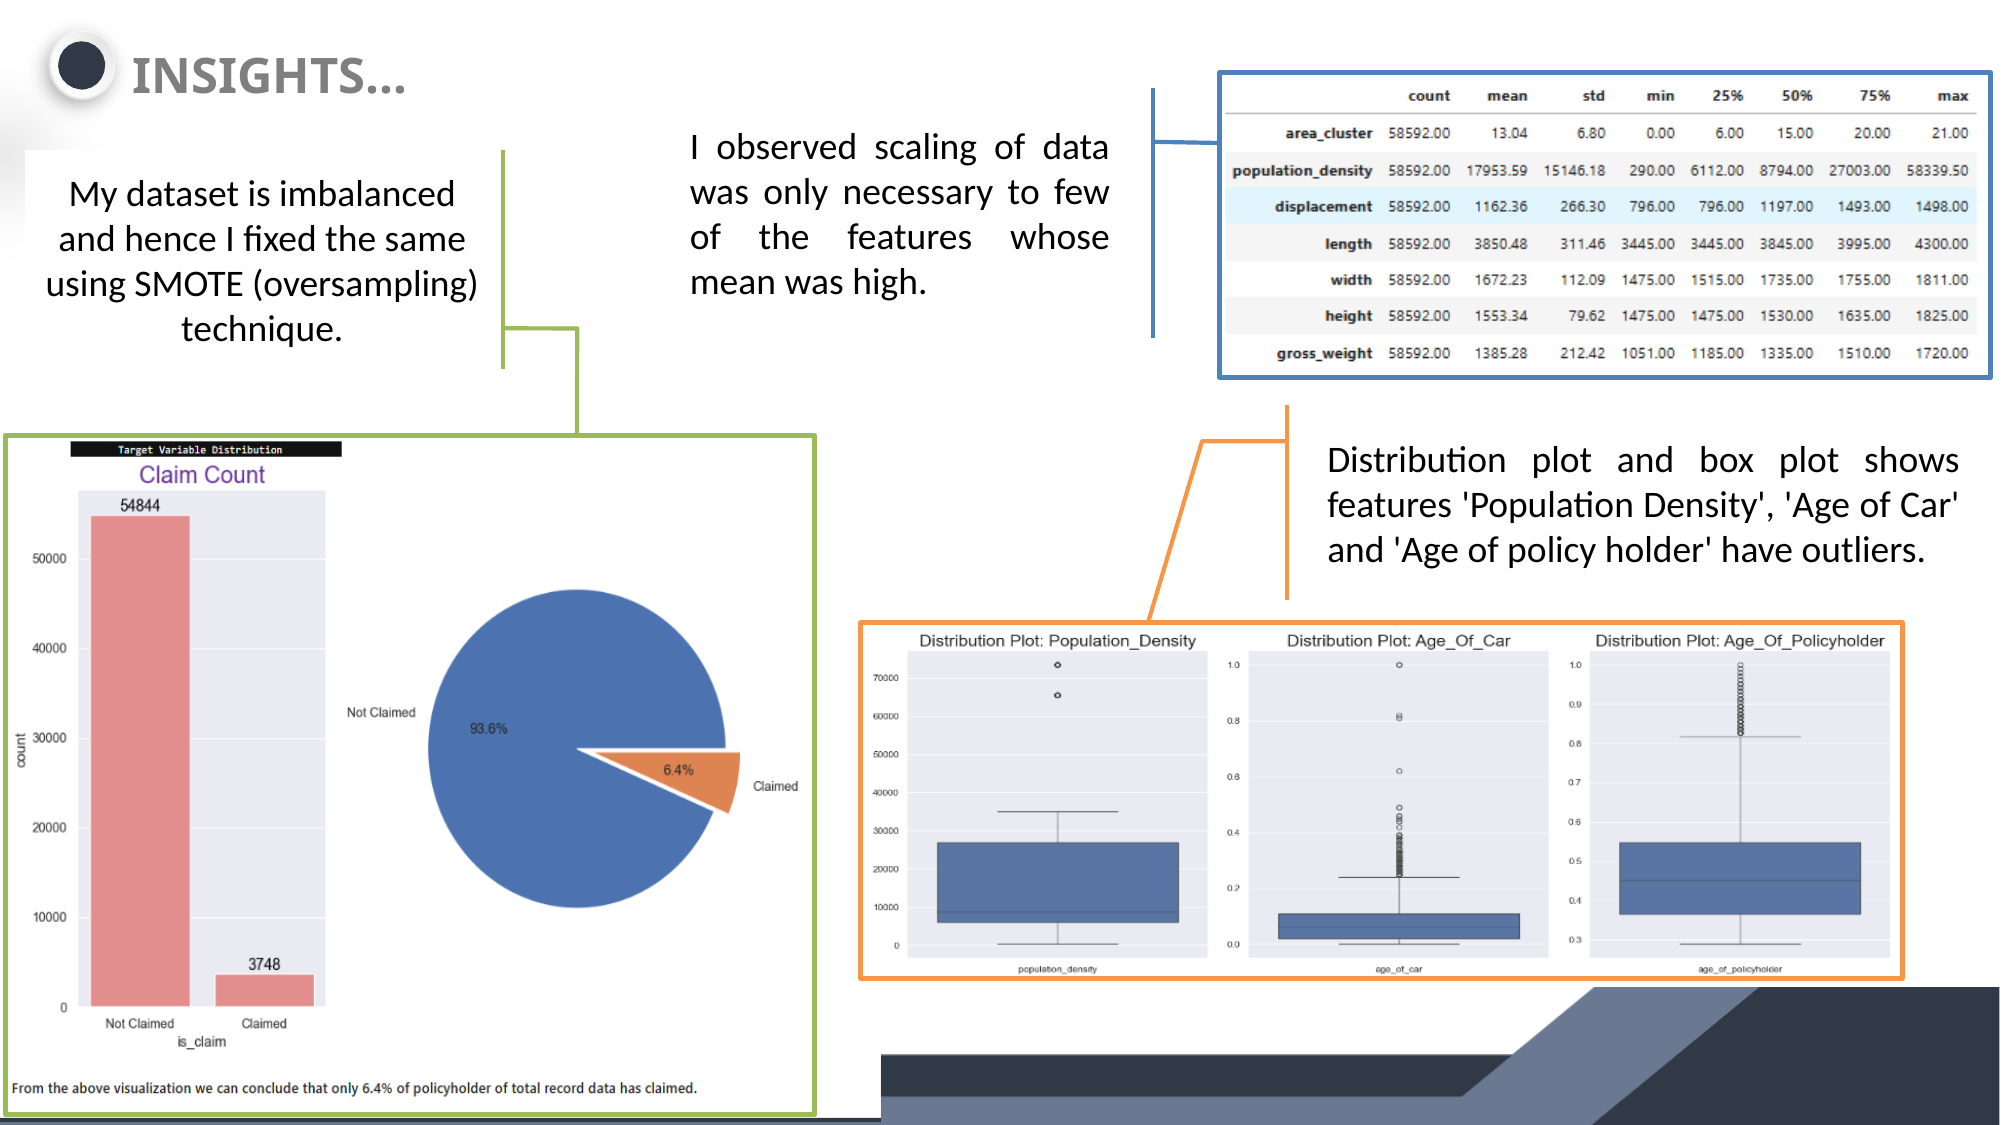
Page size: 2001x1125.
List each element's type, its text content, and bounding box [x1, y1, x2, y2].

text_box My dataset is imbalanced and hence I fixed the same using SMOTE (oversampling) technique. [25, 150, 500, 369]
text_box I observed scaling of data was only necessary to few of the features whose mean was high. [675, 88, 1125, 338]
title INSIGHTS… [132, 45, 438, 105]
picture [7, 437, 813, 1113]
picture [1221, 74, 1989, 376]
text_box I observed scaling of data was only necessary to few of the features whose mean was high. [1151, 87, 1216, 338]
picture [0, 9, 139, 292]
picture [862, 624, 1901, 977]
text_box Distribution plot and box plot shows features 'Population Density', 'Age of Car' and 'Age of policy holder' have outliers. [1312, 405, 1975, 600]
picture [0, 986, 2000, 1125]
text_box My dataset is imbalanced and hence I fixed the same using SMOTE (oversampling) technique. [501, 149, 580, 433]
text_box Distribution plot and box plot shows features 'Population Density', 'Age of Car' and 'Age of policy holder' have outliers. [1146, 404, 1289, 623]
